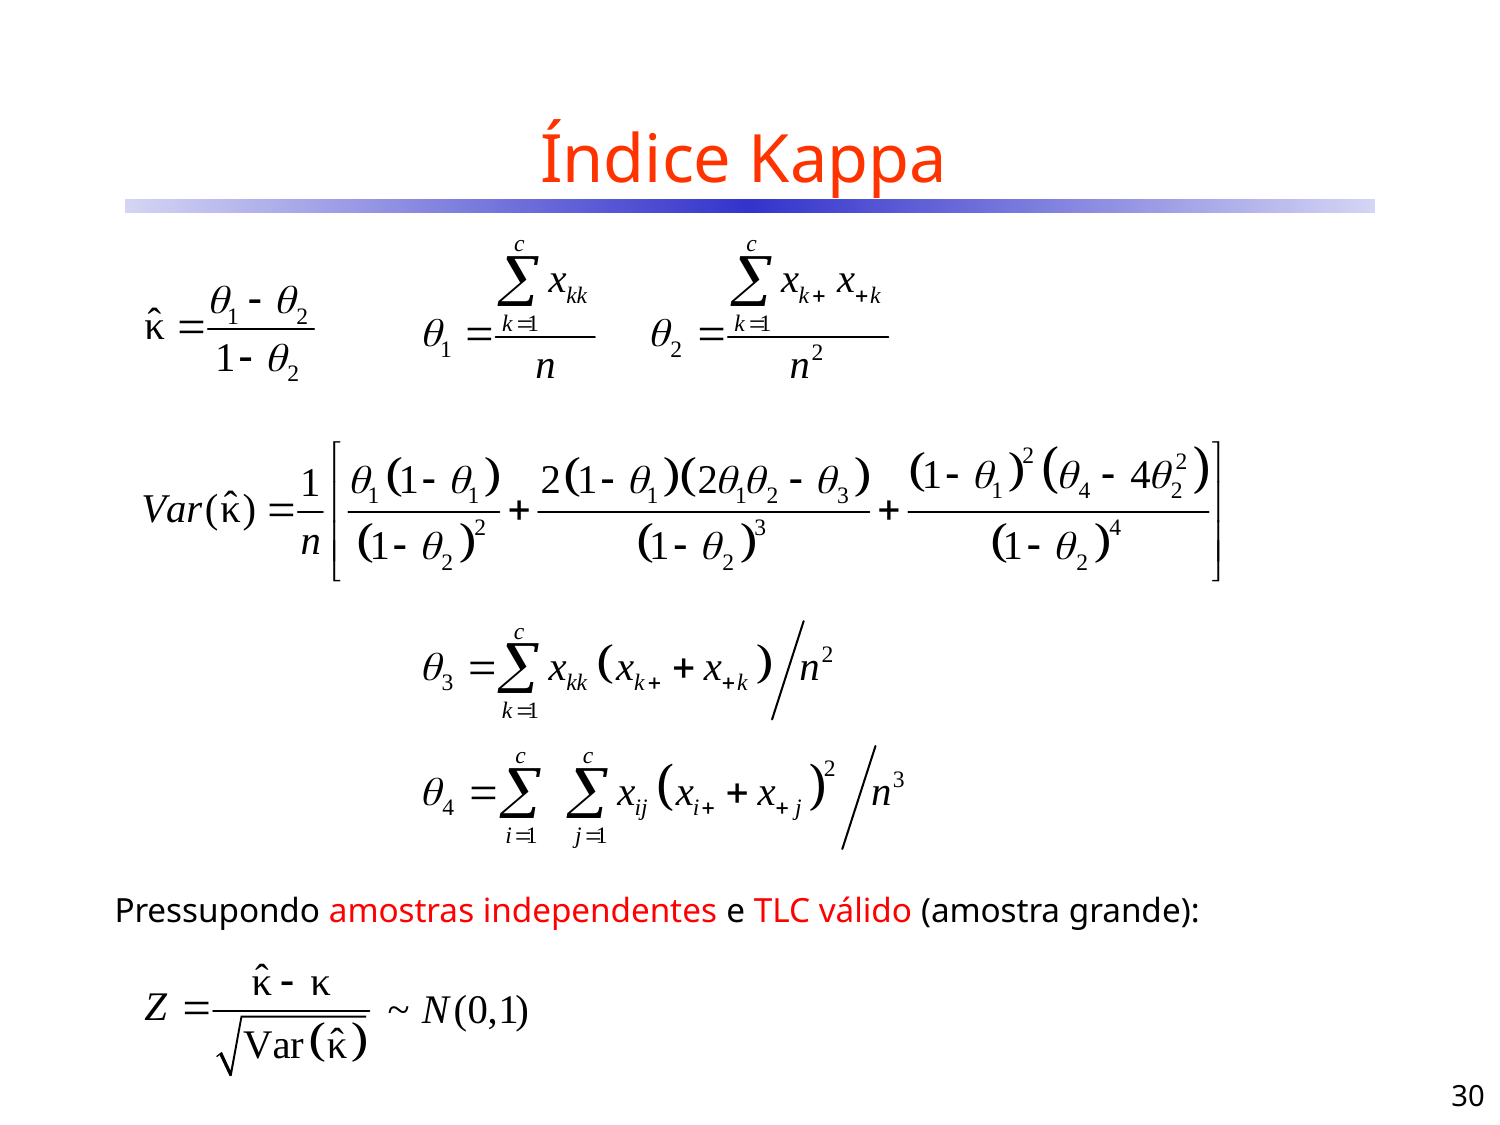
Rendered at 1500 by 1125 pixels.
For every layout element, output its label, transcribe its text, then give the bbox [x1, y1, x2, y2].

slide_number 30 [1187, 1049, 1500, 1125]
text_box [137, 956, 379, 1086]
text_box Pressupondo amostras independentes e TLC válido (amostra grande): [99, 881, 1216, 937]
title Índice Kappa [49, 99, 1438, 213]
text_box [416, 612, 846, 729]
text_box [416, 224, 604, 388]
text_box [644, 224, 896, 388]
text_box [137, 274, 325, 391]
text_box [138, 433, 1236, 591]
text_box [380, 985, 538, 1041]
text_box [416, 737, 917, 857]
